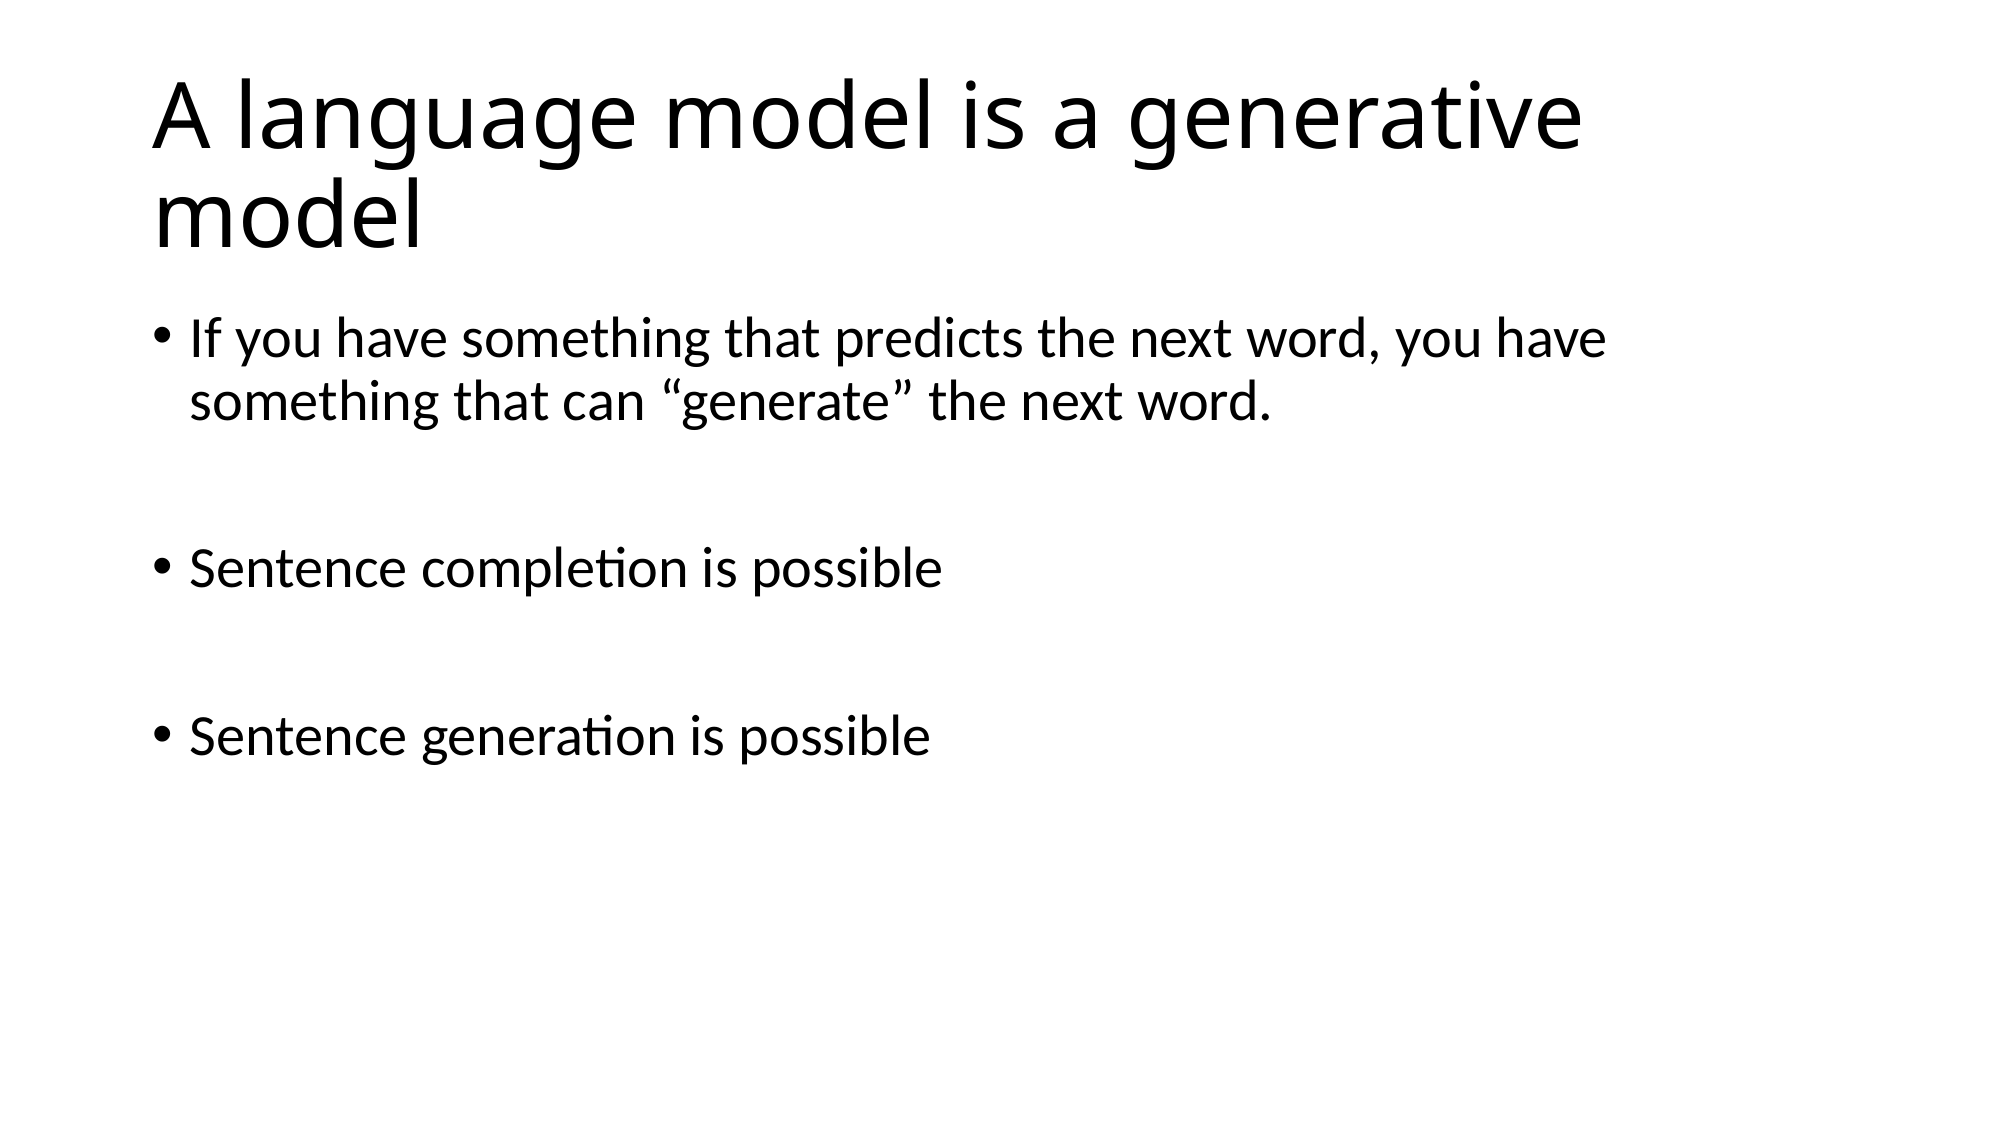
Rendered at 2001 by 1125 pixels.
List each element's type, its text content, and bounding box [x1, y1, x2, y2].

list If you have something that predicts the next word, you have something that can “generate” the next word. Sentence completion is possible Sentence generation is possible [137, 299, 1863, 1014]
title A language model is a generative model [137, 59, 1863, 278]
